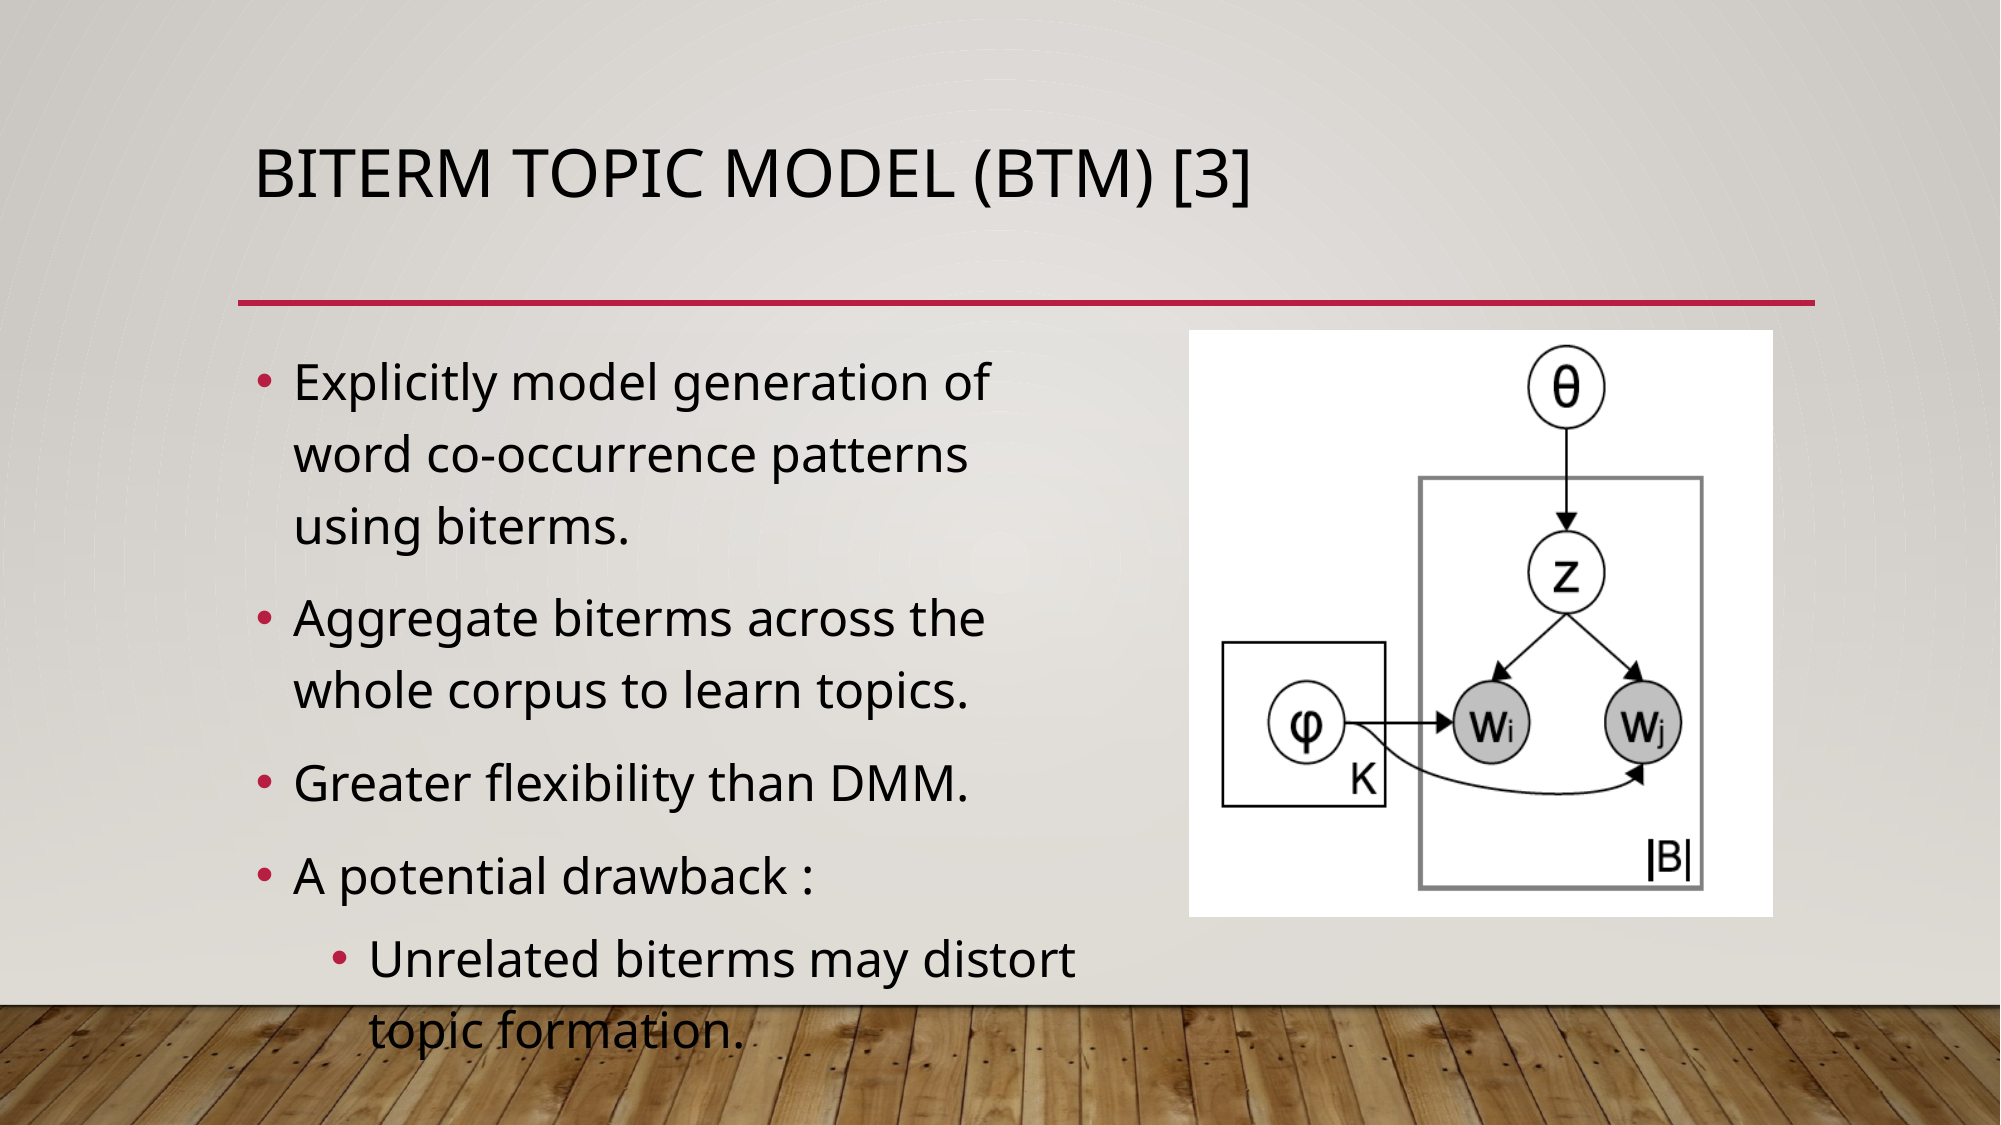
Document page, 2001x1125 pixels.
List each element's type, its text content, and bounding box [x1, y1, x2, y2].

title Biterm topic model (BTM) [3] [238, 131, 1814, 305]
picture [1189, 330, 1773, 917]
picture [0, 1005, 2000, 1125]
list Explicitly model generation of word co-occurrence patterns using biterms. Aggregate biterms across the whole corpus to learn topics. Greater flexibility than DMM. A potential drawback : Unrelated biterms may distort topic formation. [240, 330, 1105, 935]
